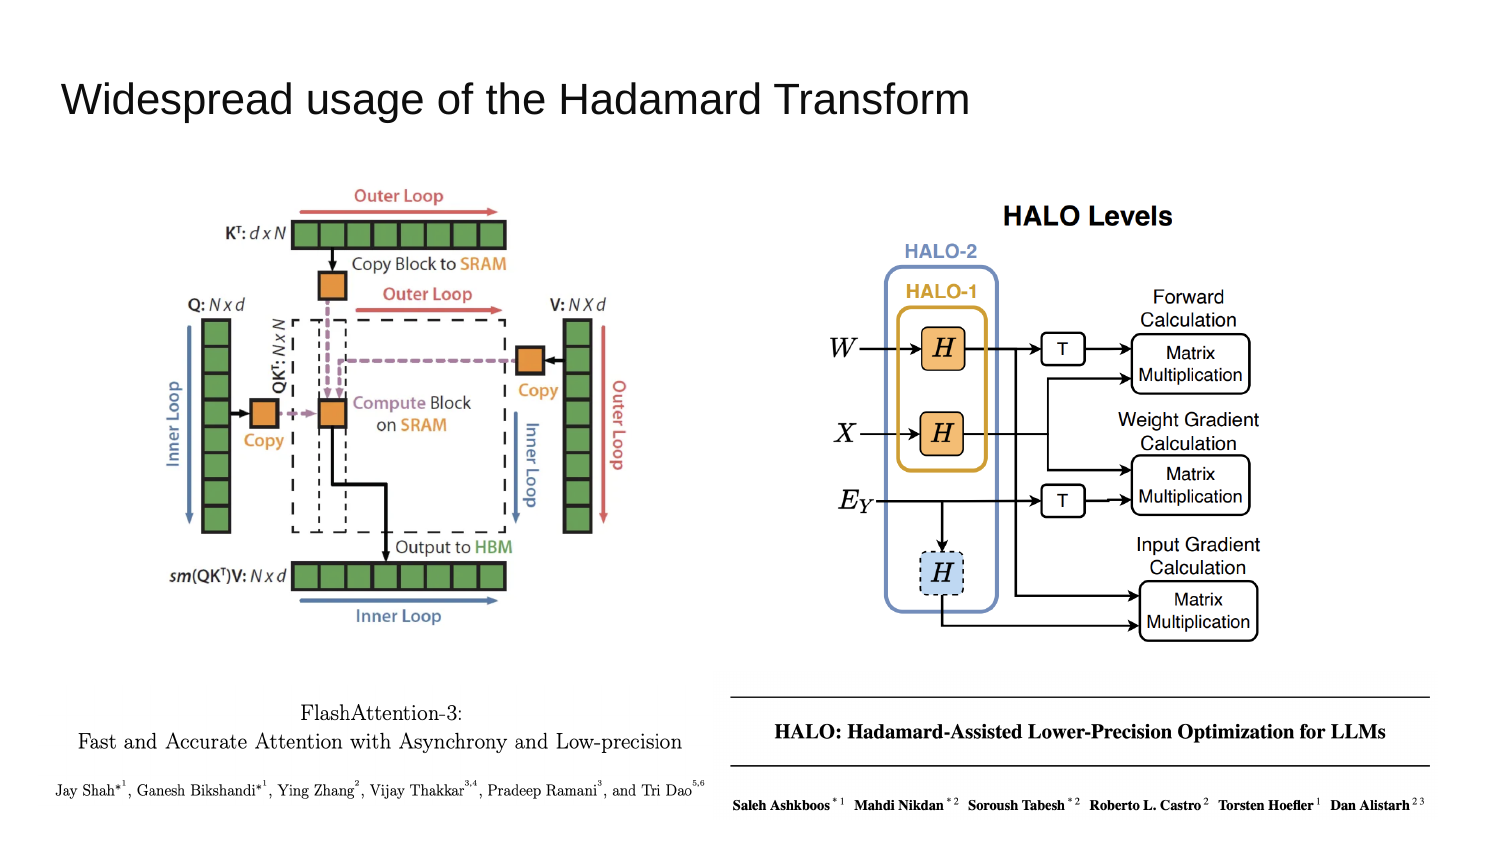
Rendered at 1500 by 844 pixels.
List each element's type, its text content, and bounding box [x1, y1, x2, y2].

picture [164, 172, 633, 629]
picture [788, 193, 1278, 650]
picture [38, 670, 1438, 821]
text_box Widespread usage of the Hadamard Transform [60, 79, 1438, 124]
